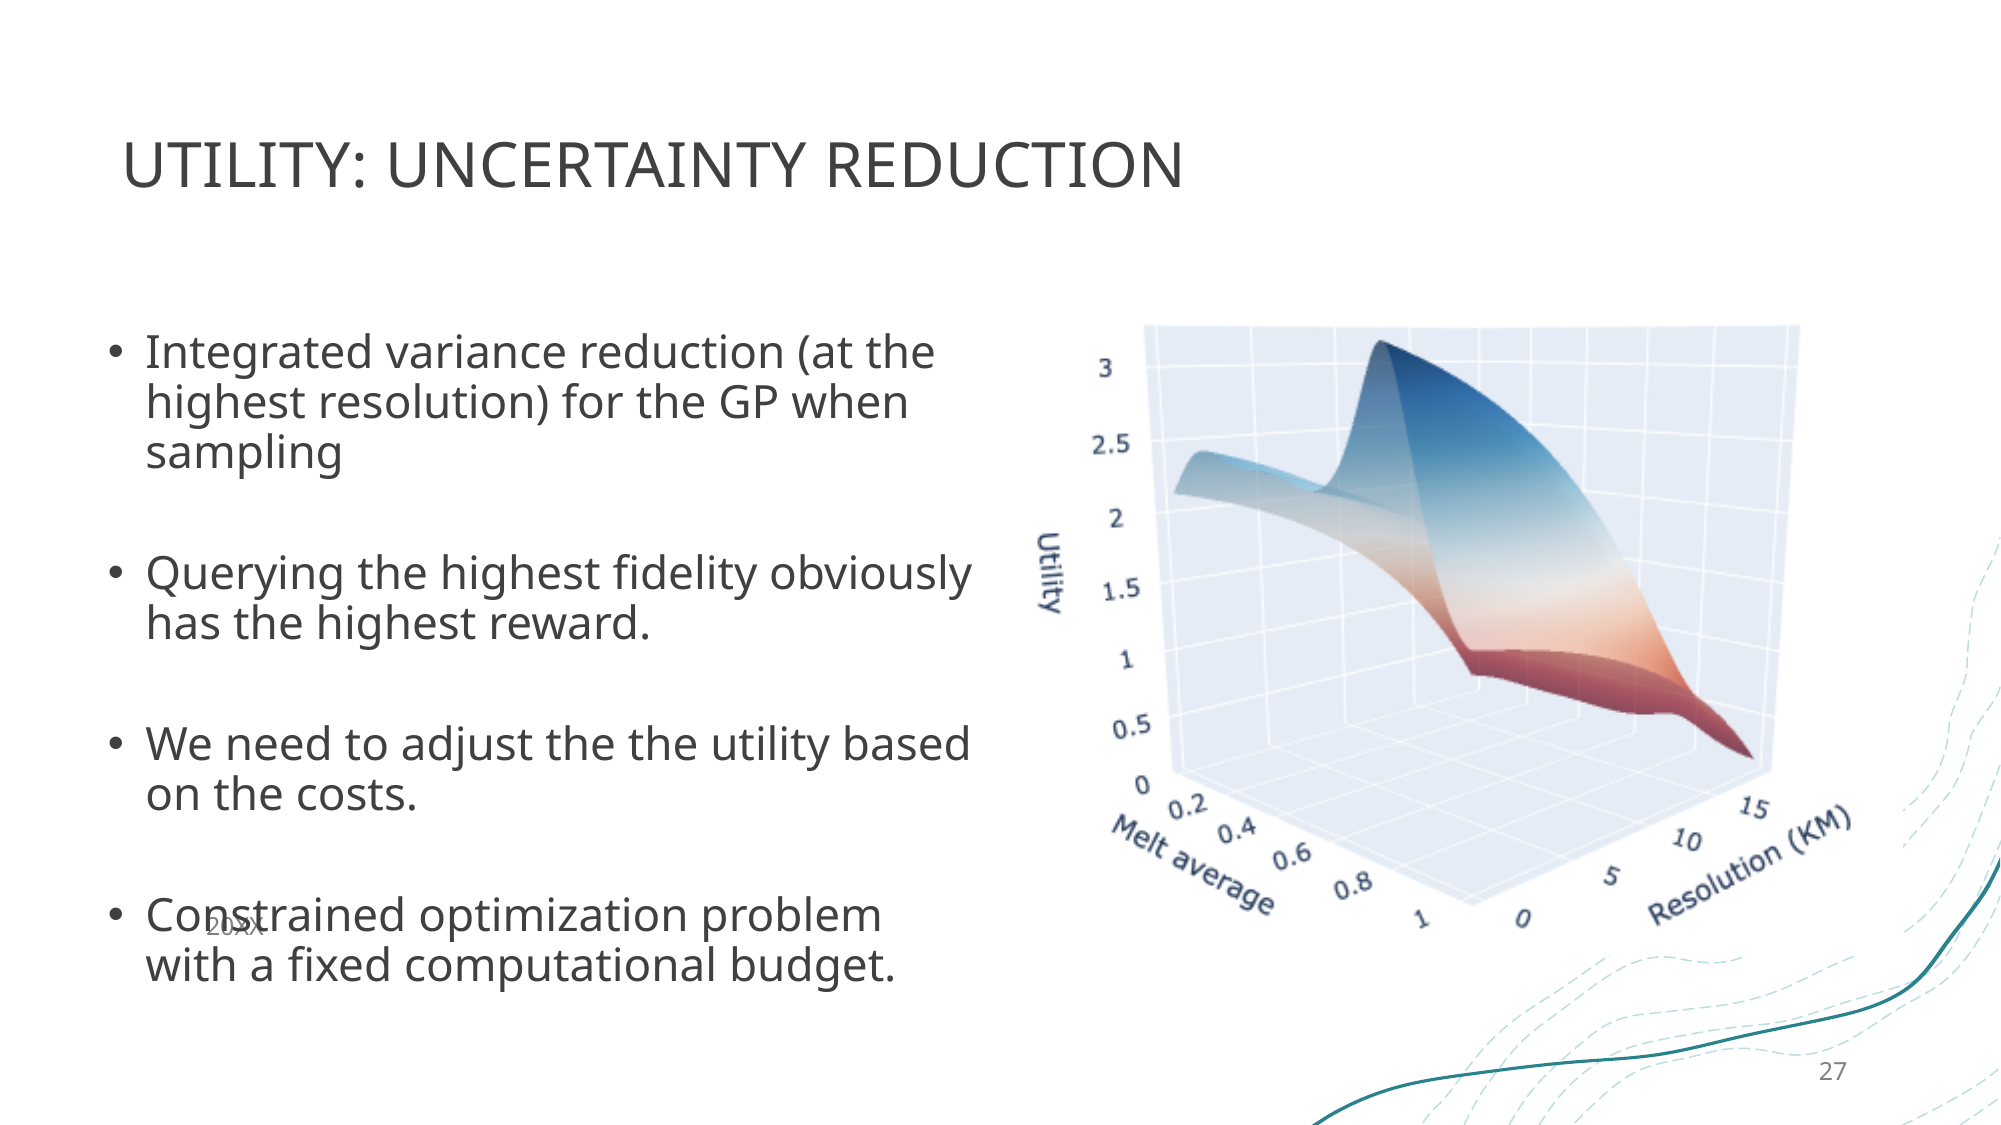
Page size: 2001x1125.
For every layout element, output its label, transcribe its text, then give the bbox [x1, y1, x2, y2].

text_box [213, 742, 244, 983]
title Utility: uncertainty reduction [106, 58, 1477, 276]
slide_number 27 [1412, 1042, 1863, 1103]
slide_number 20XX [190, 895, 213, 955]
picture [1006, 294, 1903, 955]
slide_number 20XX [244, 895, 641, 955]
